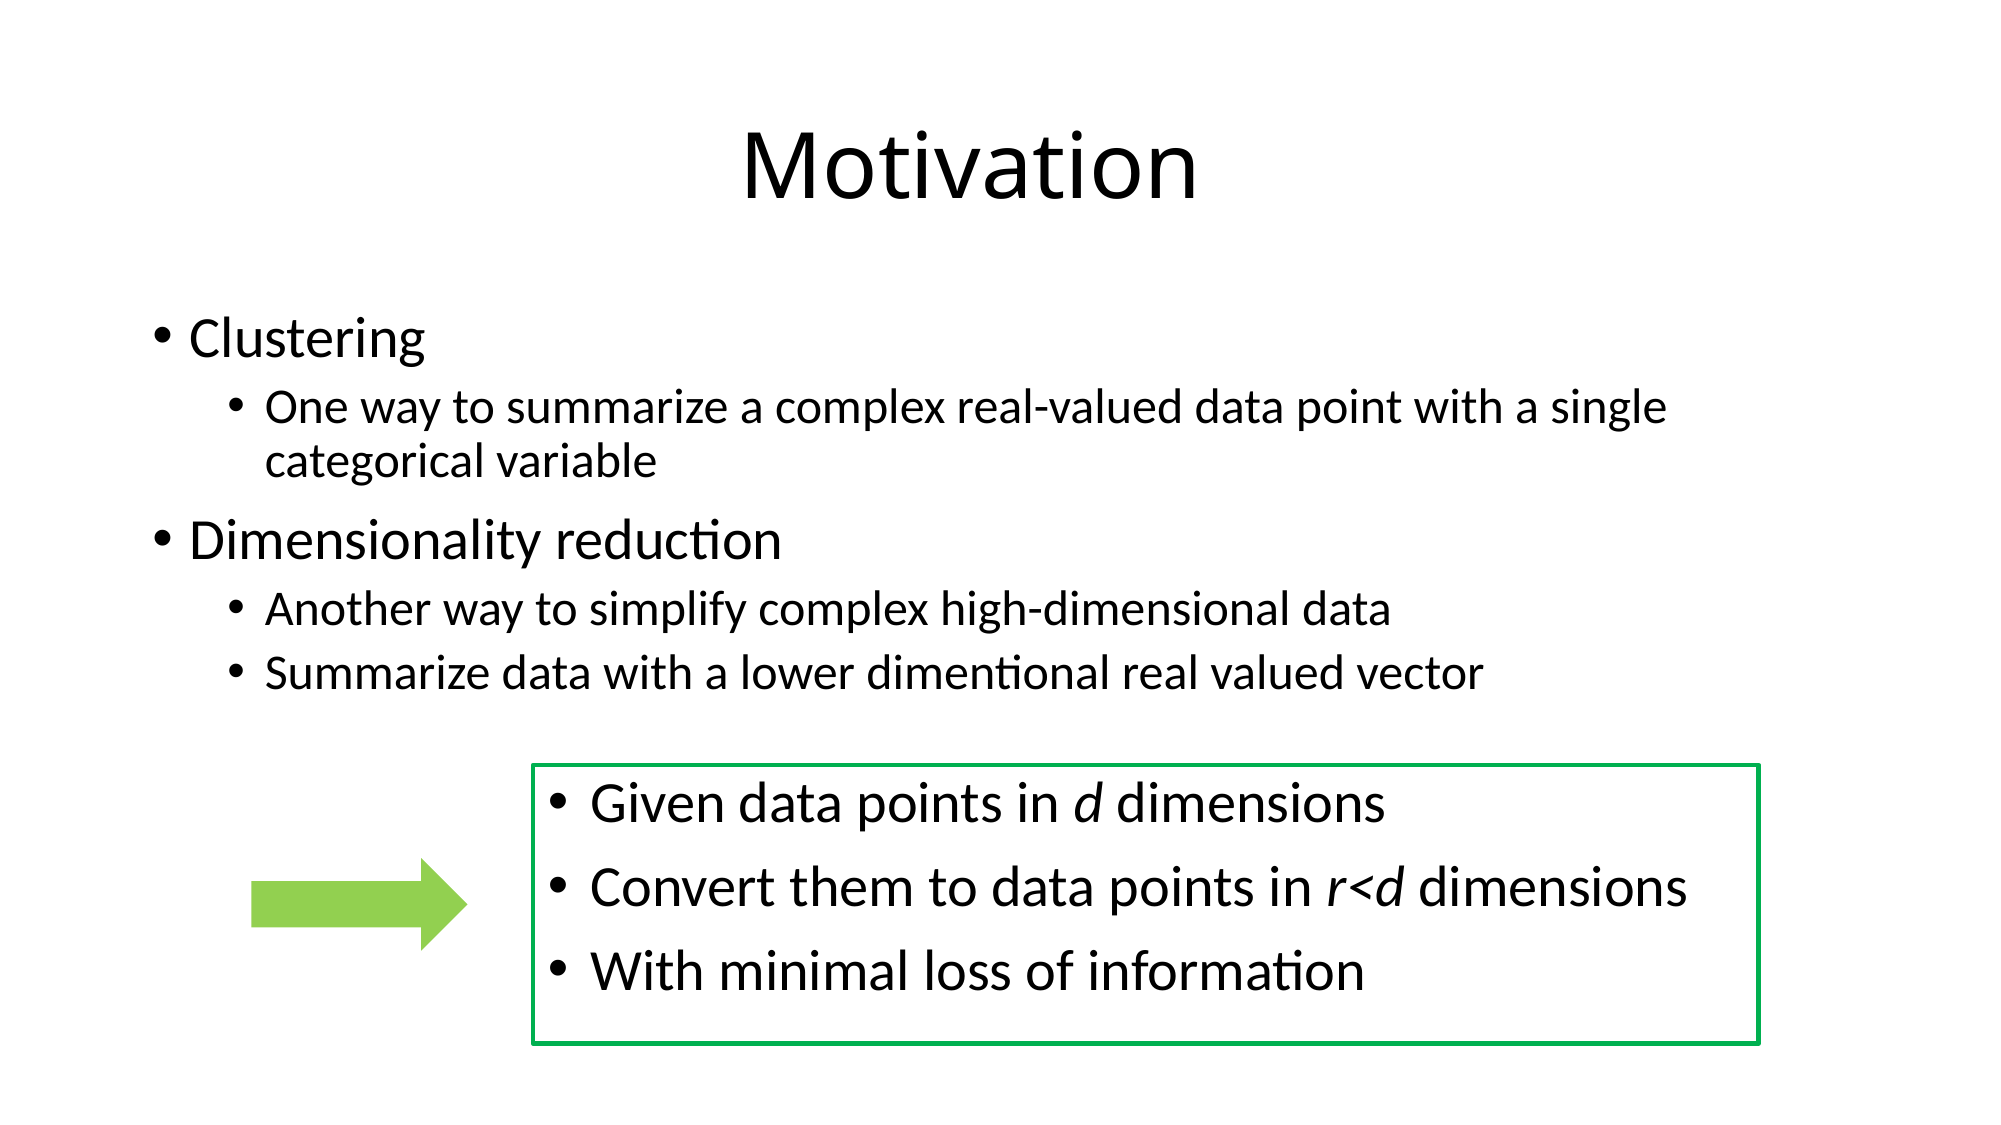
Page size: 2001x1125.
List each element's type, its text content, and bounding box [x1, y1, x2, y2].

text_box Given data points in d dimensions Convert them to data points in r<d dimensions With minimal loss of information [533, 765, 1759, 1044]
text_box Motivation [724, 59, 1276, 278]
text_box Clustering One way to summarize a complex real-valued data point with a single categorical variable Dimensionality reduction Another way to simplify complex high-dimensional data Summarize data with a lower dimentional real valued vector [137, 299, 1863, 1014]
text_box [249, 852, 471, 956]
